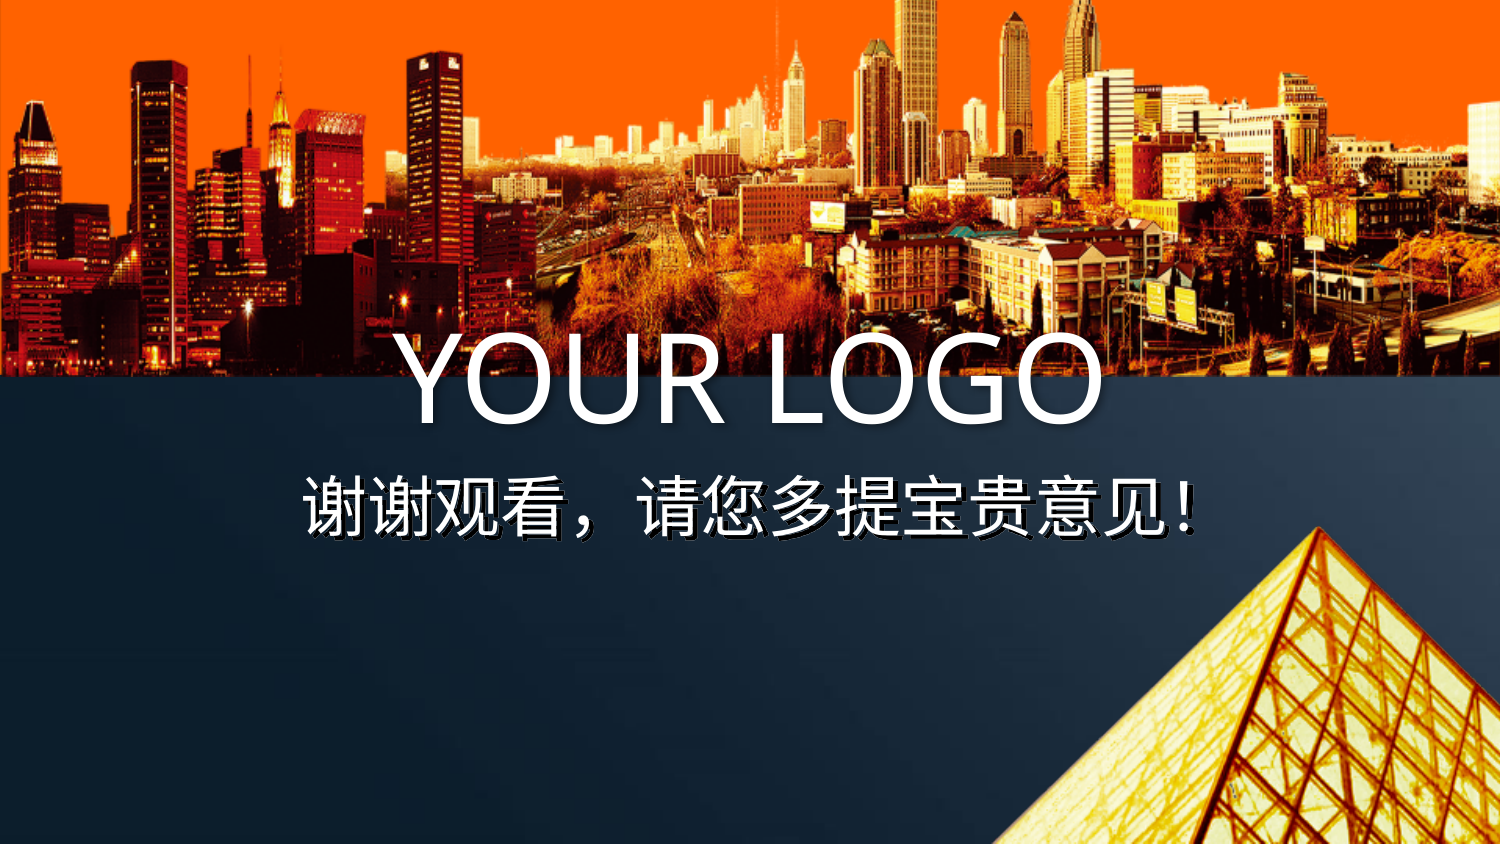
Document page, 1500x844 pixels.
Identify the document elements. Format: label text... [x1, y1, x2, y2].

text_box 谢谢观看，请您多提宝贵意见！ [230, 457, 978, 623]
picture [0, 0, 1500, 844]
text_box YOUR LOGO [355, 385, 1147, 456]
